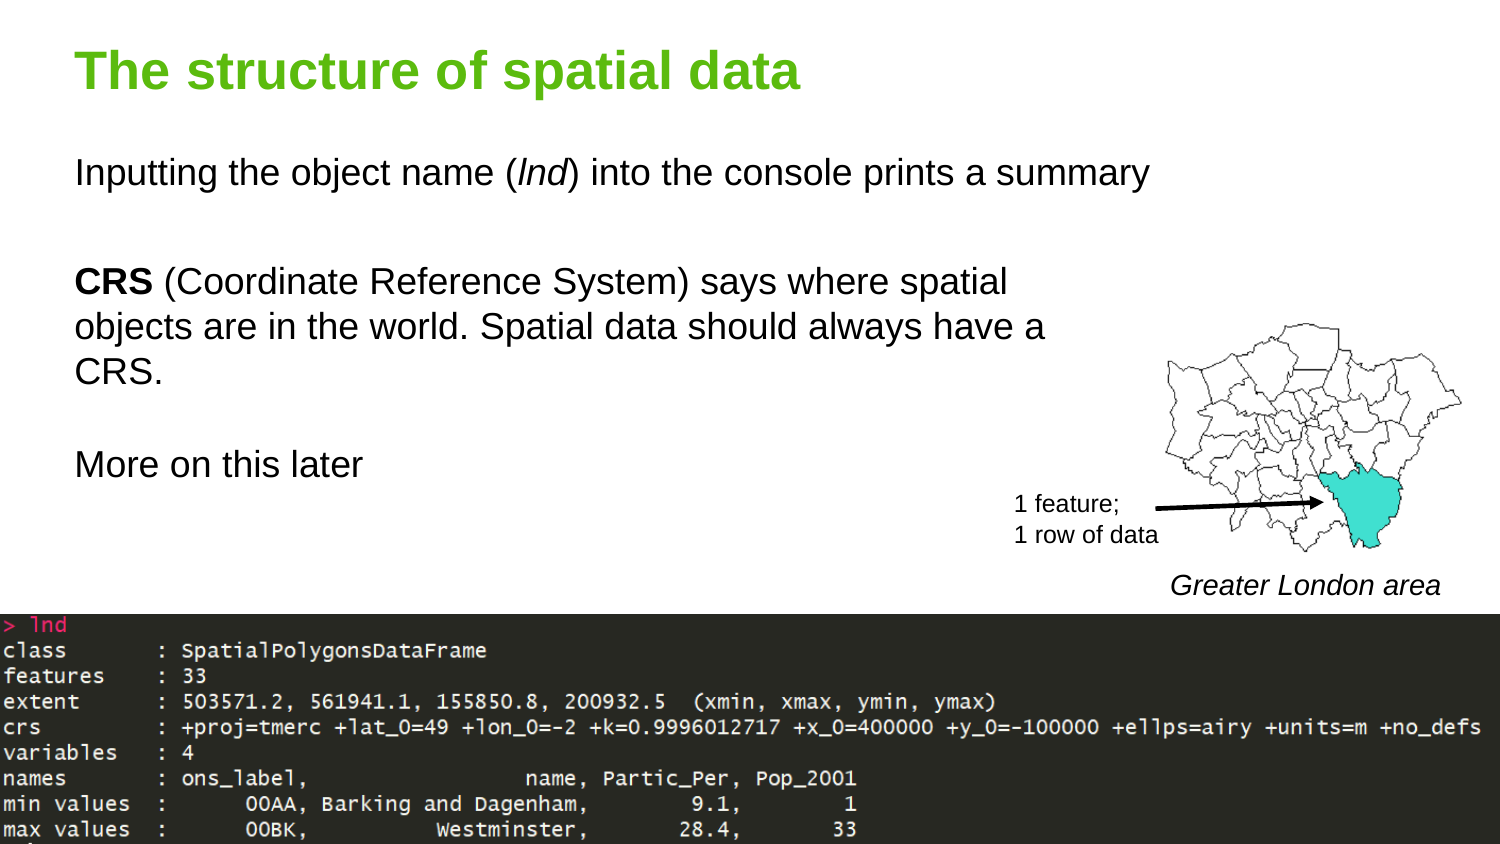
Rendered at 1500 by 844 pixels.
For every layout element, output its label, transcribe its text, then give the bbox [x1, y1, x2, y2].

picture [0, 613, 1500, 844]
list Inputting the object name (lnd) into the console prints a summary [59, 140, 1482, 241]
text_box 1 feature; 1 row of data [999, 480, 1134, 557]
text_box Greater London area [1155, 559, 1500, 610]
title The structure of spatial data [59, 27, 1404, 109]
text_box CRS (Coordinate Reference System) says where spatial objects are in the world. Spatial data should always have a CRS. More on this later [59, 250, 1102, 539]
picture [1139, 291, 1470, 585]
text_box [1155, 501, 1325, 509]
